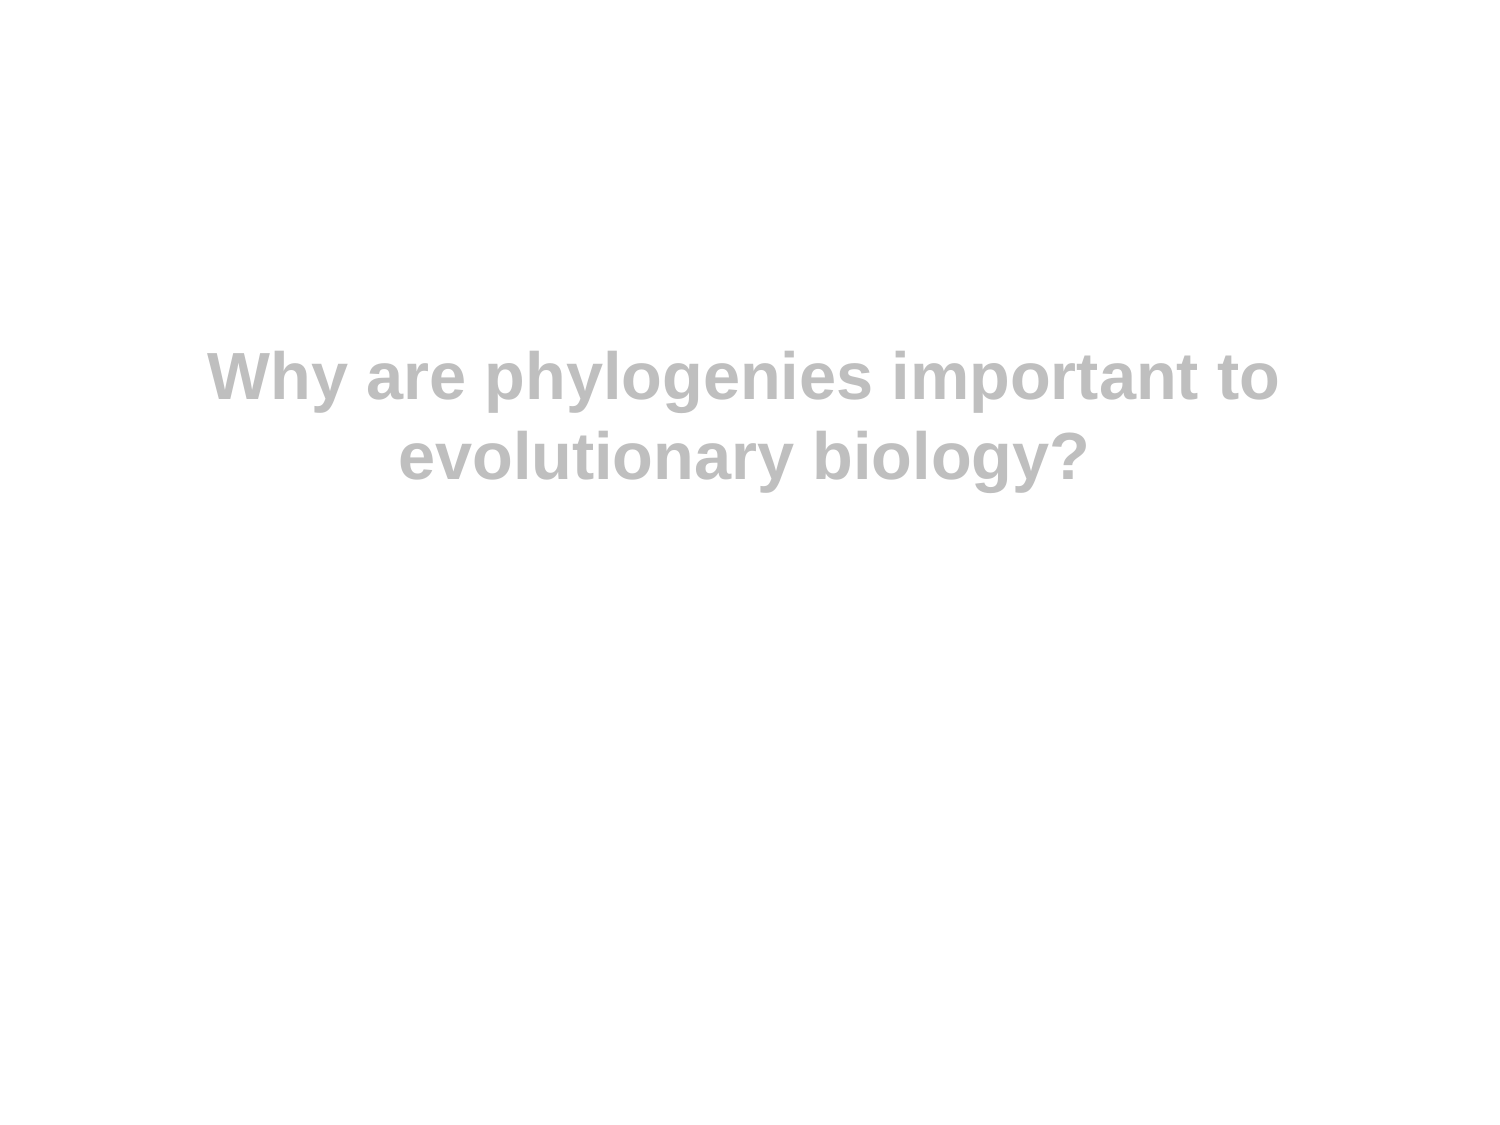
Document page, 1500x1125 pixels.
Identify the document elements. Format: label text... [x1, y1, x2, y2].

title Why are phylogenies important to evolutionary biology? [144, 330, 1345, 575]
